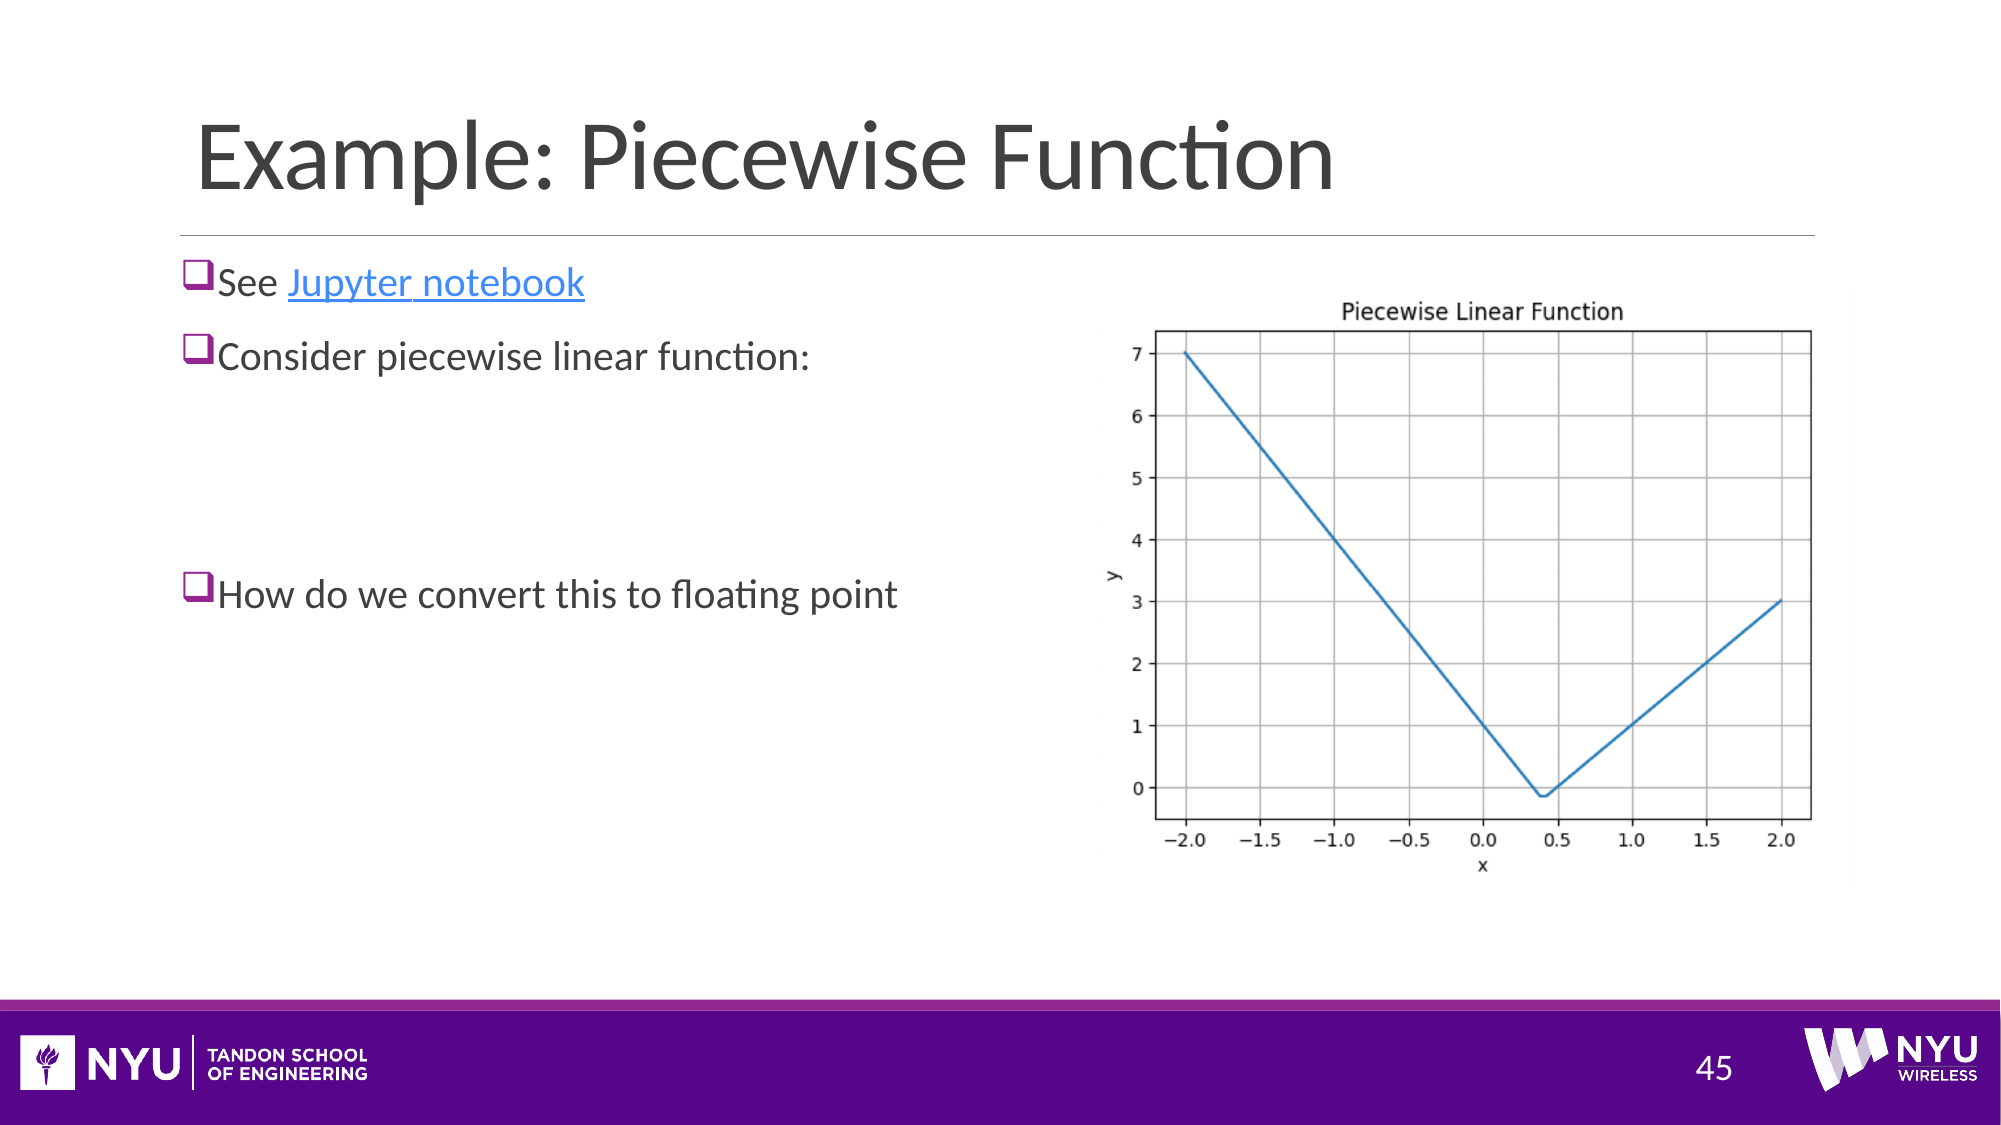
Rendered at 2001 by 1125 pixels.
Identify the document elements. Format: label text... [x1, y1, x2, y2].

slide_number 45 [1533, 1035, 1749, 1096]
picture [1098, 287, 1852, 890]
title Example: Piecewise Function [180, 47, 1830, 218]
